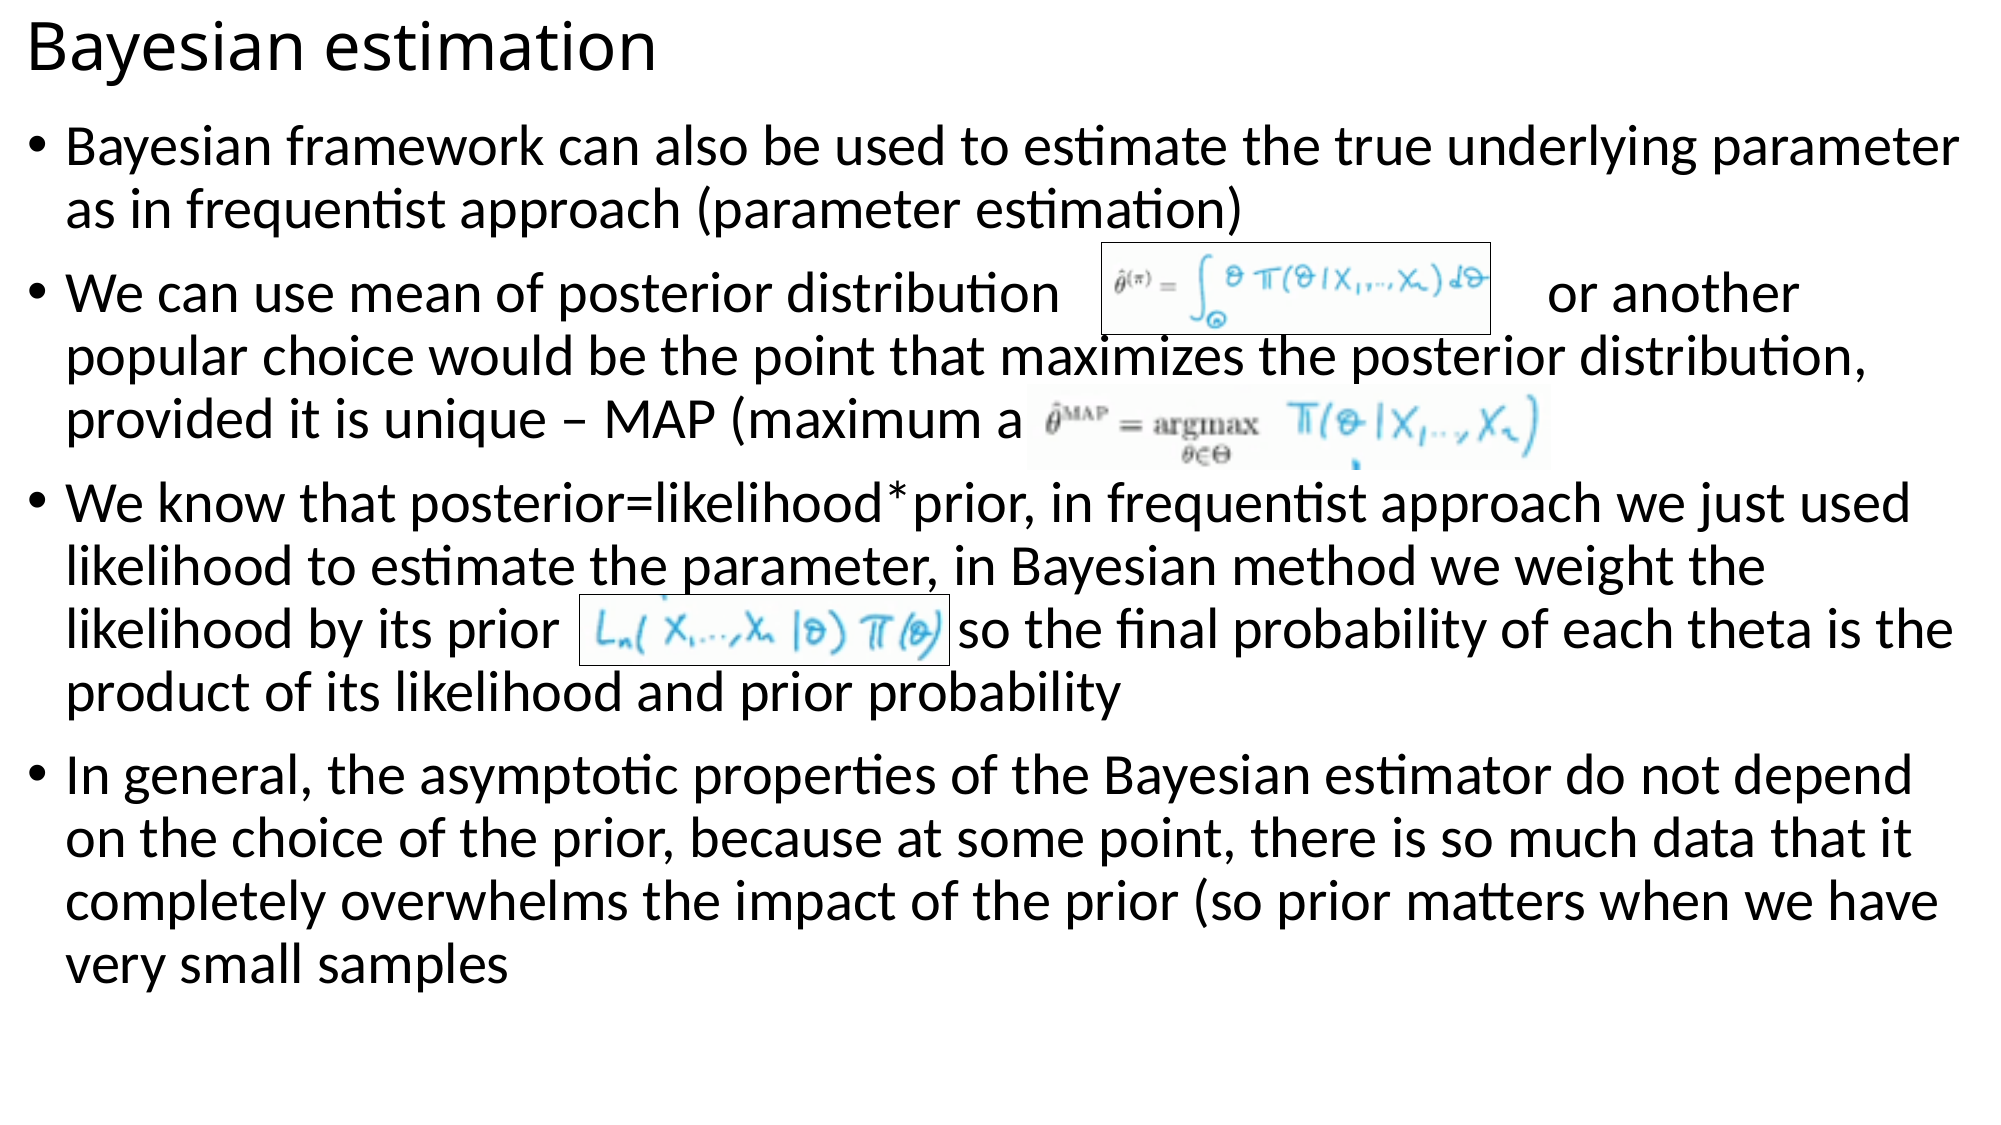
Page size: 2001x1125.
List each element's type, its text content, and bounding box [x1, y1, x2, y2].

picture [1027, 384, 1551, 470]
picture [1101, 242, 1491, 335]
picture [579, 594, 950, 666]
list Bayesian framework can also be used to estimate the true underlying parameter as in frequentist approach (parameter estimation) We can use mean of posterior distribution or another popular choice would be the point that maximizes the posterior distribution, provided it is unique – MAP (maximum a posteriori) We know that posterior=likelihood*prior, in frequentist approach we just used likelihood to estimate the parameter, in Bayesian method we weight the likelihood by its prior so the final probability of each theta is the product of its likelihood and prior probability In general, the asymptotic properties of the Bayesian estimator do not depend on the choice of the prior, because at some point, there is so much data that it completely overwhelms the impact of the prior (so prior matters when we have very small samples [12, 107, 1983, 1108]
title Bayesian estimation [10, 4, 1974, 93]
